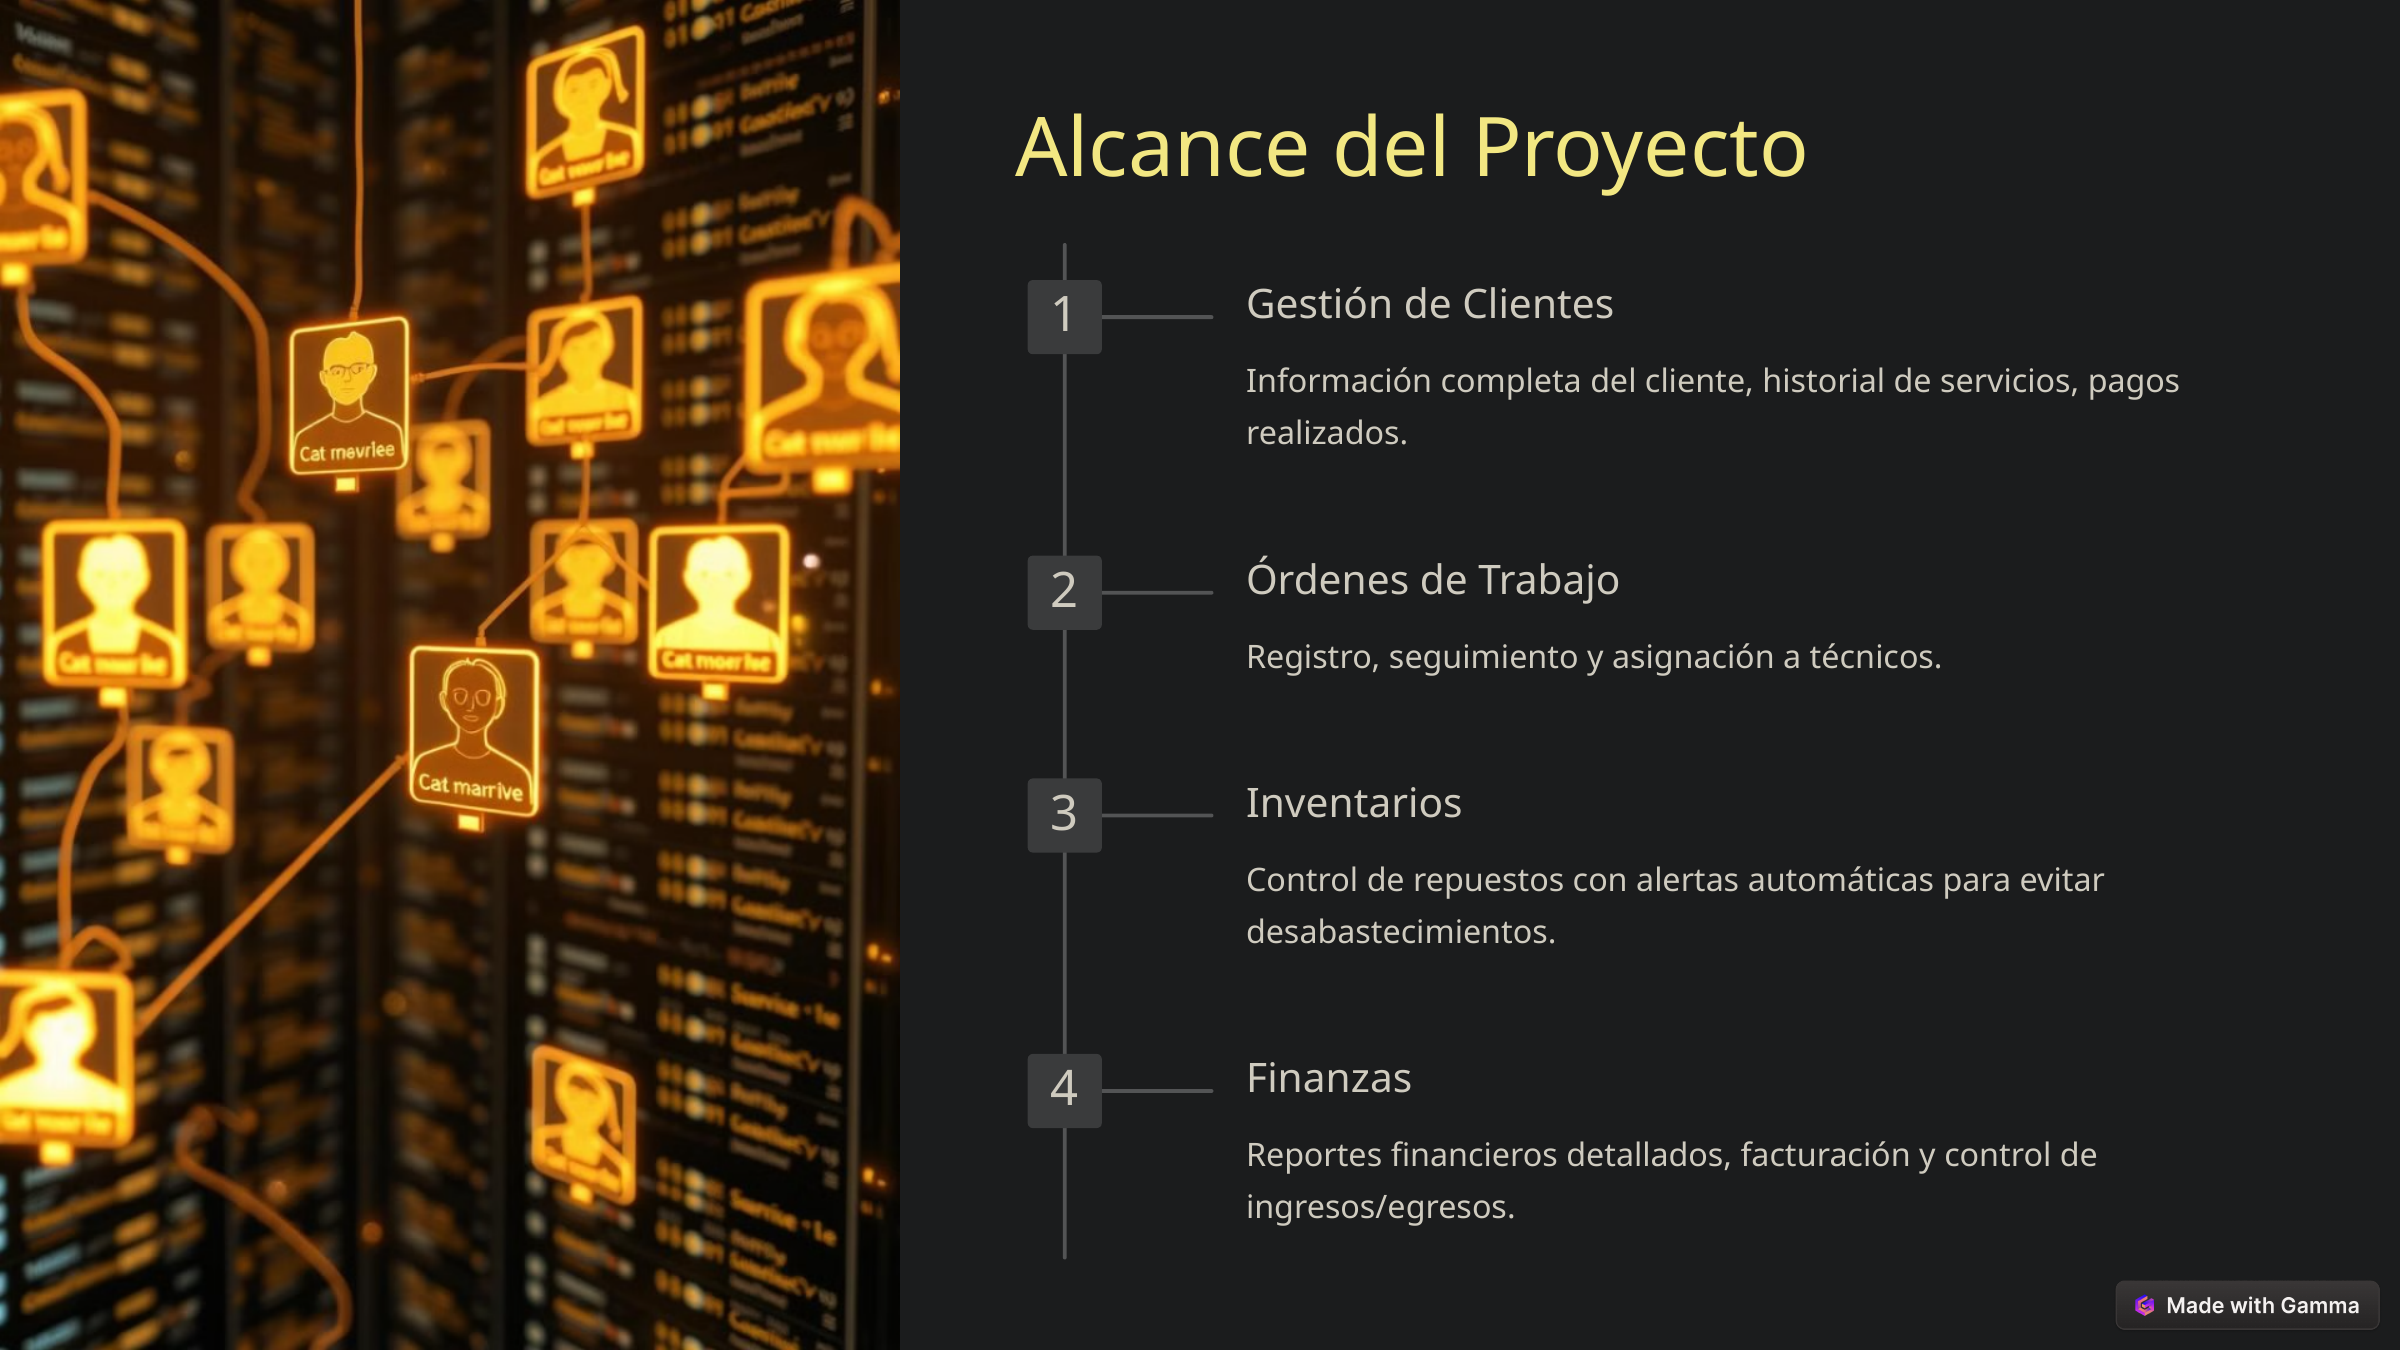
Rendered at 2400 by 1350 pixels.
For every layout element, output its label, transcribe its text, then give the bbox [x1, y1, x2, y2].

text_box 4 [1050, 1066, 1080, 1116]
text_box [1102, 315, 1214, 320]
text_box [1062, 853, 1067, 1053]
text_box 3 [1049, 790, 1081, 841]
text_box [1027, 555, 1102, 630]
text_box Gestión de Clientes [1246, 275, 1658, 328]
text_box 2 [1049, 567, 1080, 618]
text_box [1062, 243, 1067, 280]
text_box [1027, 778, 1102, 853]
text_box [1027, 1053, 1102, 1129]
text_box Inventarios [1246, 774, 1658, 826]
text_box Alcance del Proyecto [1015, 90, 1845, 194]
text_box [1102, 1089, 1214, 1093]
text_box [1062, 1129, 1067, 1260]
text_box [1062, 355, 1067, 555]
text_box Órdenes de Trabajo [1246, 551, 1658, 603]
text_box Finanzas [1246, 1049, 1658, 1102]
text_box Información completa del cliente, historial de servicios, pagos realizados. [1246, 347, 2285, 453]
text_box 1 [1056, 292, 1074, 342]
text_box Registro, seguimiento y asignación a técnicos. [1246, 622, 2285, 676]
text_box [1062, 630, 1067, 778]
text_box Control de repuestos con alertas automáticas para evitar desabastecimientos. [1246, 845, 2285, 951]
text_box [1102, 813, 1214, 818]
text_box [1102, 590, 1214, 595]
text_box Reportes financieros detallados, facturación y control de ingresos/egresos. [1246, 1121, 2285, 1227]
picture [0, 0, 900, 1350]
text_box [1027, 280, 1102, 355]
picture [2106, 1271, 2389, 1339]
